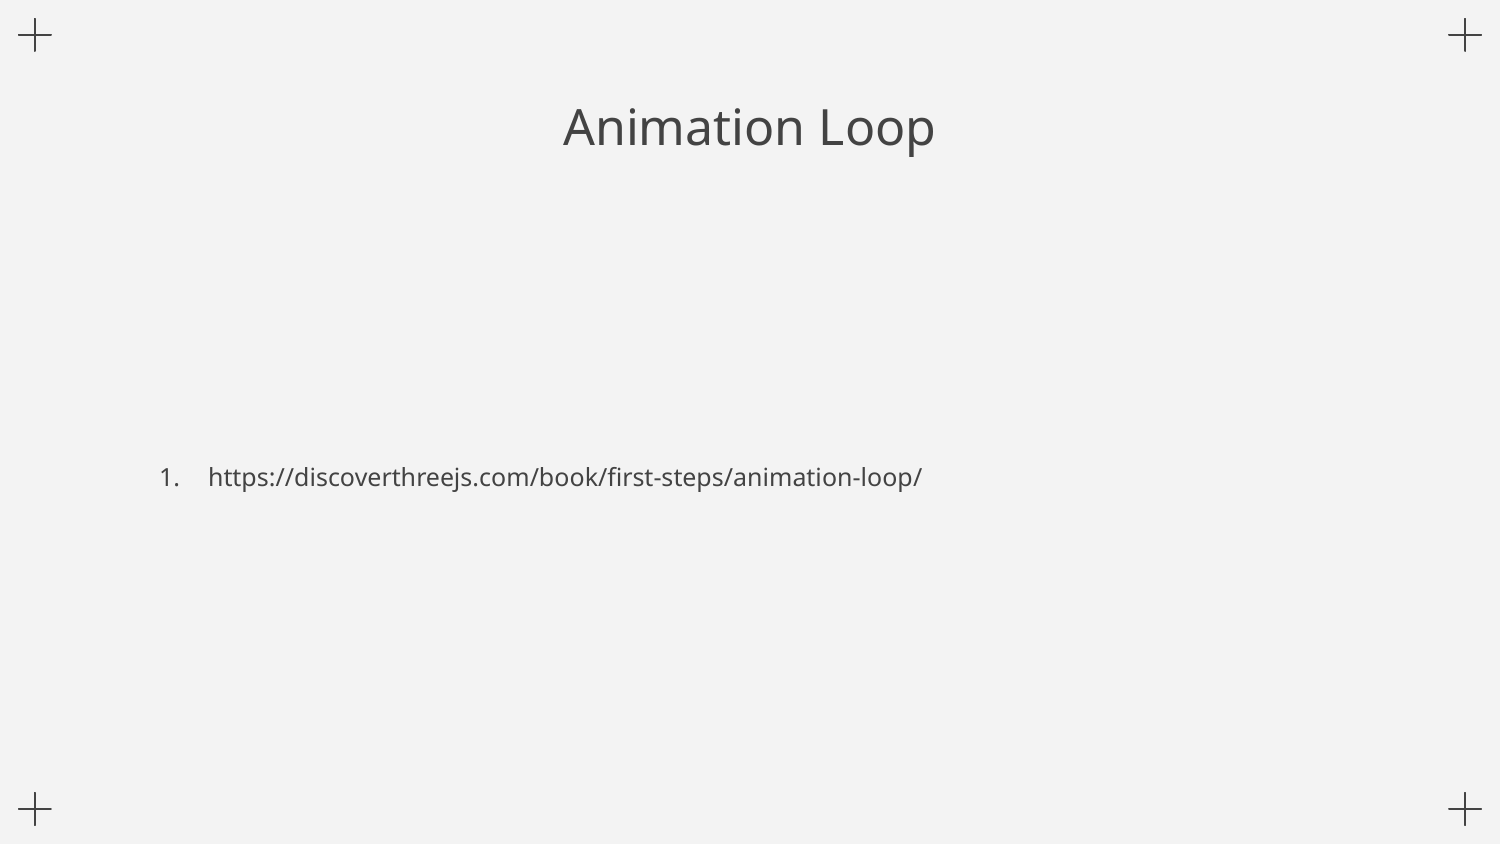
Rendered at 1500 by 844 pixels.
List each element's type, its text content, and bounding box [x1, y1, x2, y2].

title Animation Loop [231, 80, 1269, 146]
list https://discoverthreejs.com/book/first-steps/animation-loop/ [118, 208, 1382, 741]
